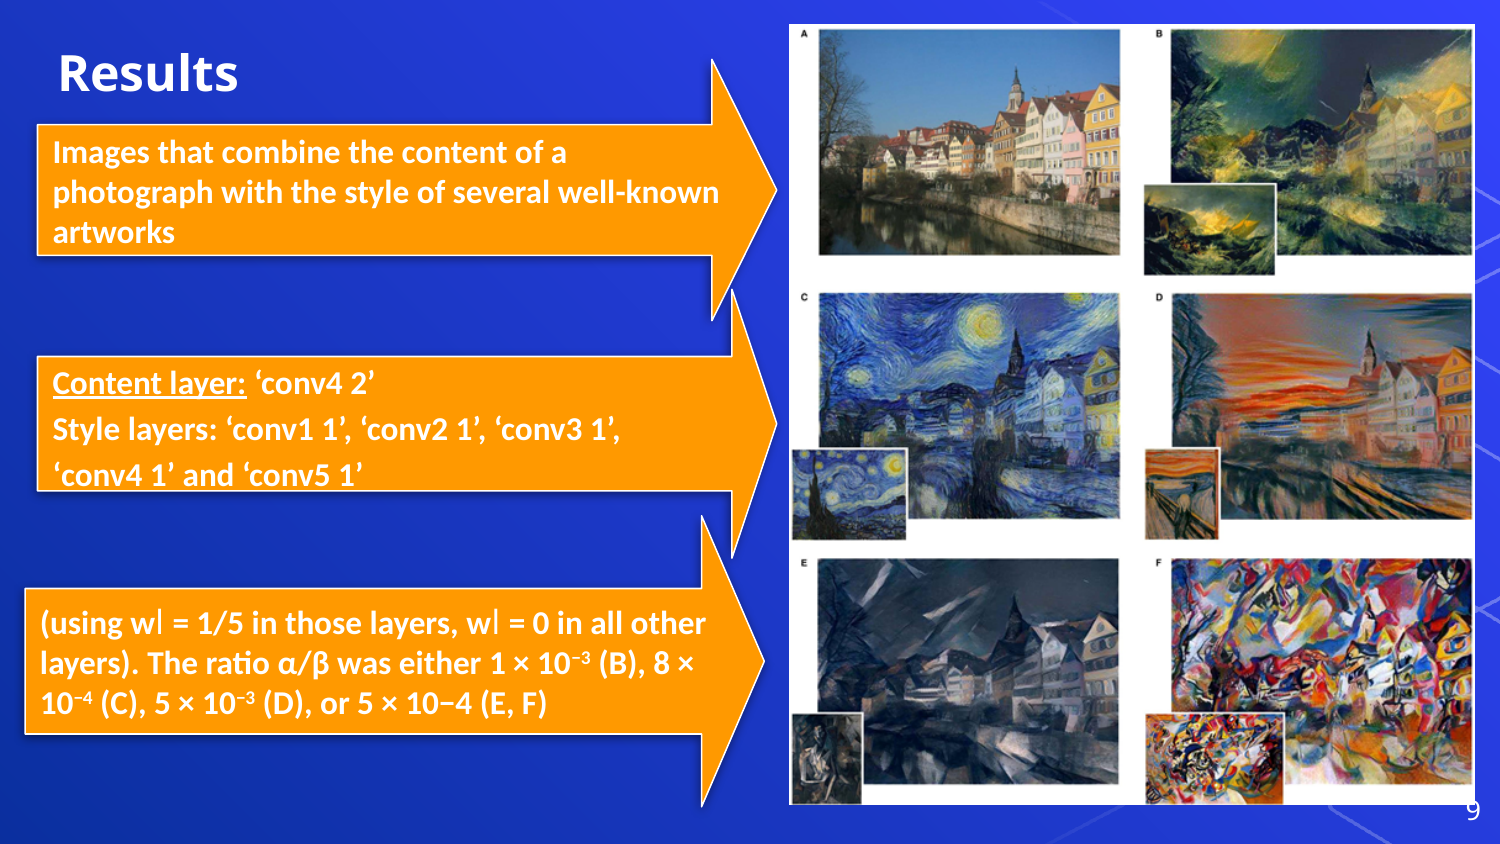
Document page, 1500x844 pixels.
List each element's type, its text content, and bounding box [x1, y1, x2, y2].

picture [0, 0, 1500, 844]
text_box (using wl = 1/5 in those layers, wl = 0 in all other layers). The ratio α/β was either 1 × 10−3 (B), 8 × 10−4 (C), 5 × 10−3 (D), or 5 × 10−4 (E, F) [25, 515, 765, 807]
title Results [57, 36, 301, 102]
slide_number ‹#› [1391, 779, 1482, 844]
text_box Images that combine the content of a photograph with the style of several well-known artworks [37, 59, 777, 321]
text_box Content layer: ‘conv4 2’ Style layers: ‘conv1 1’, ‘conv2 1’, ‘conv3 1’, ‘conv4 1’ and ‘conv5 1’ [37, 289, 777, 559]
